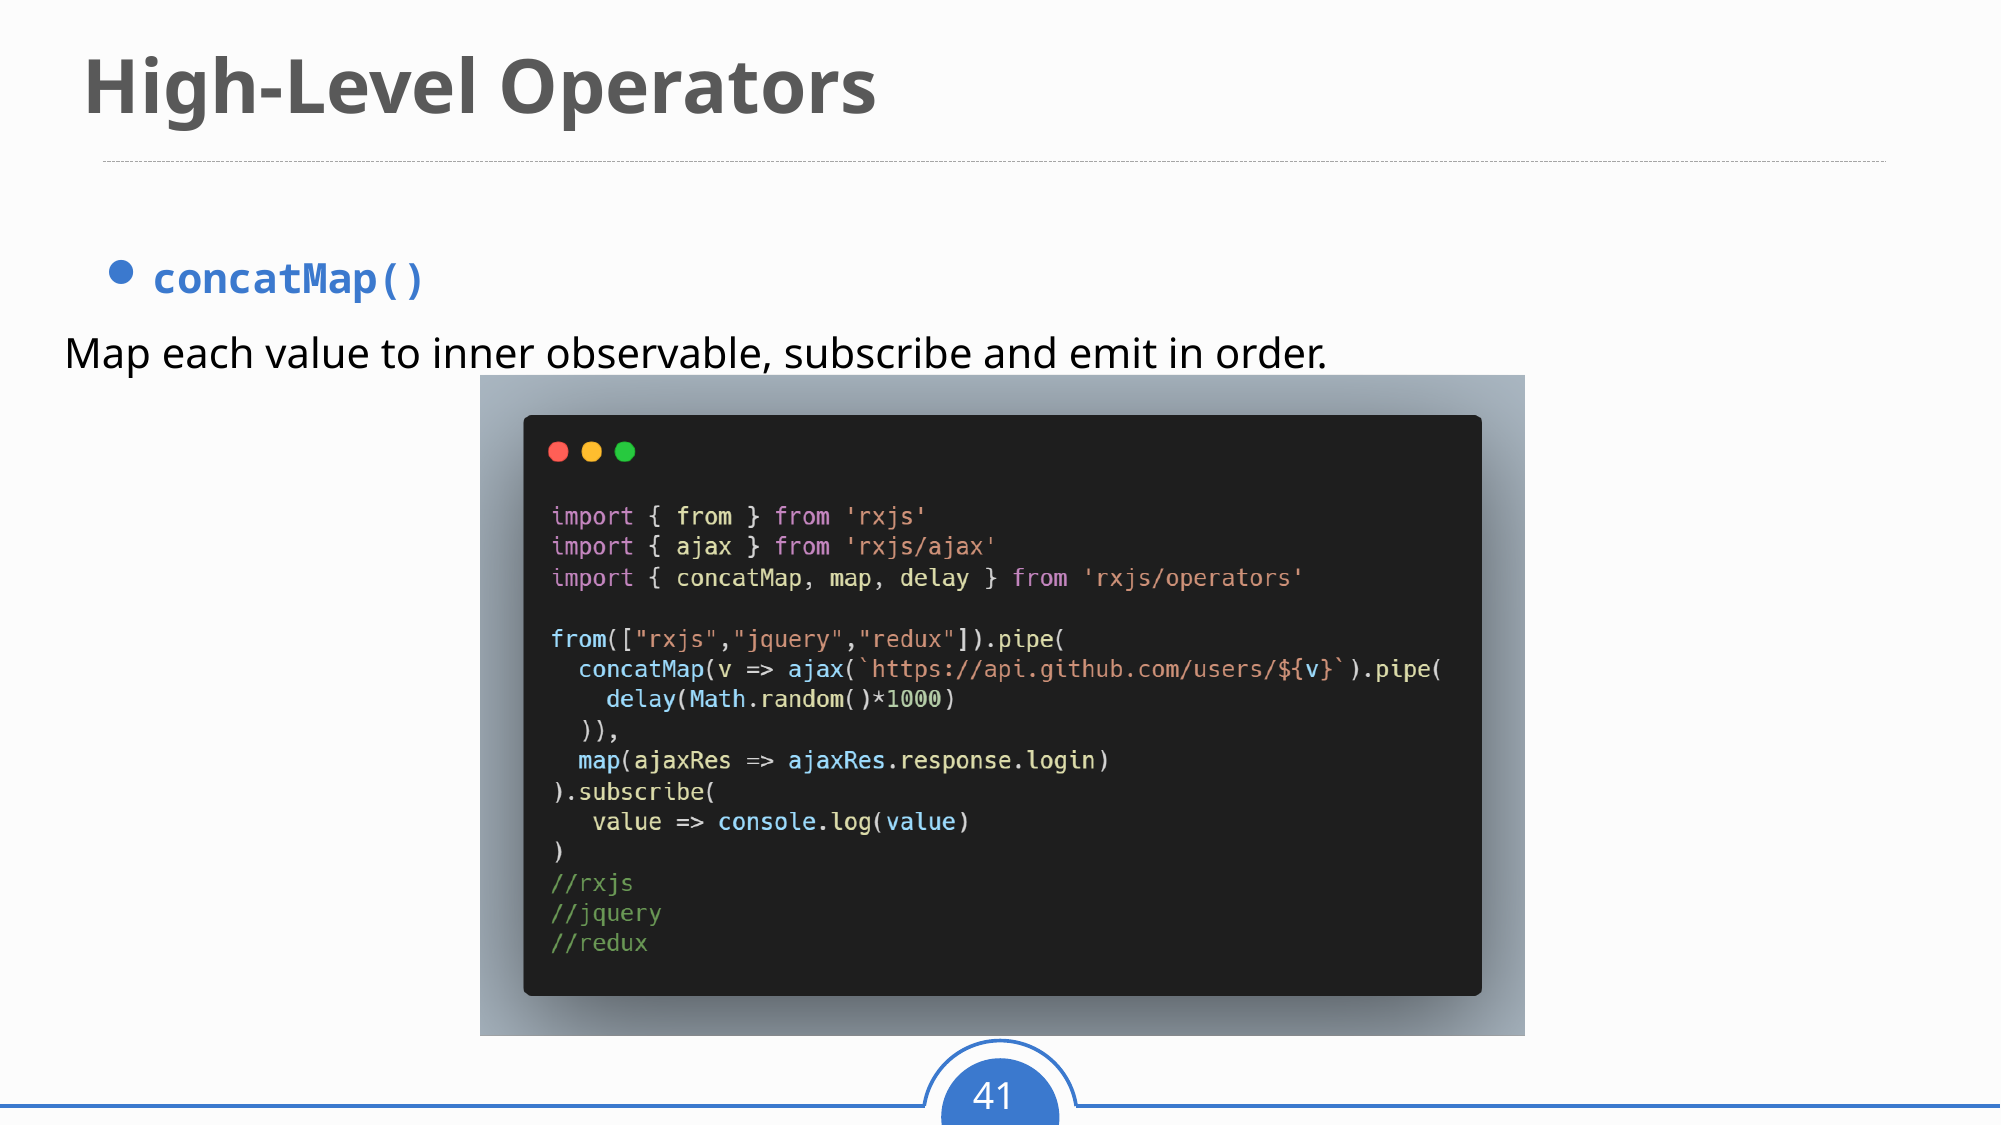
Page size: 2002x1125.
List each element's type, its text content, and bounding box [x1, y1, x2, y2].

text_box concatMap() [90, 219, 836, 310]
picture [480, 373, 1526, 1036]
text_box Map each value to inner observable, subscribe and emit in order. [49, 294, 1344, 385]
text_box High-Level Operators [67, 30, 894, 136]
